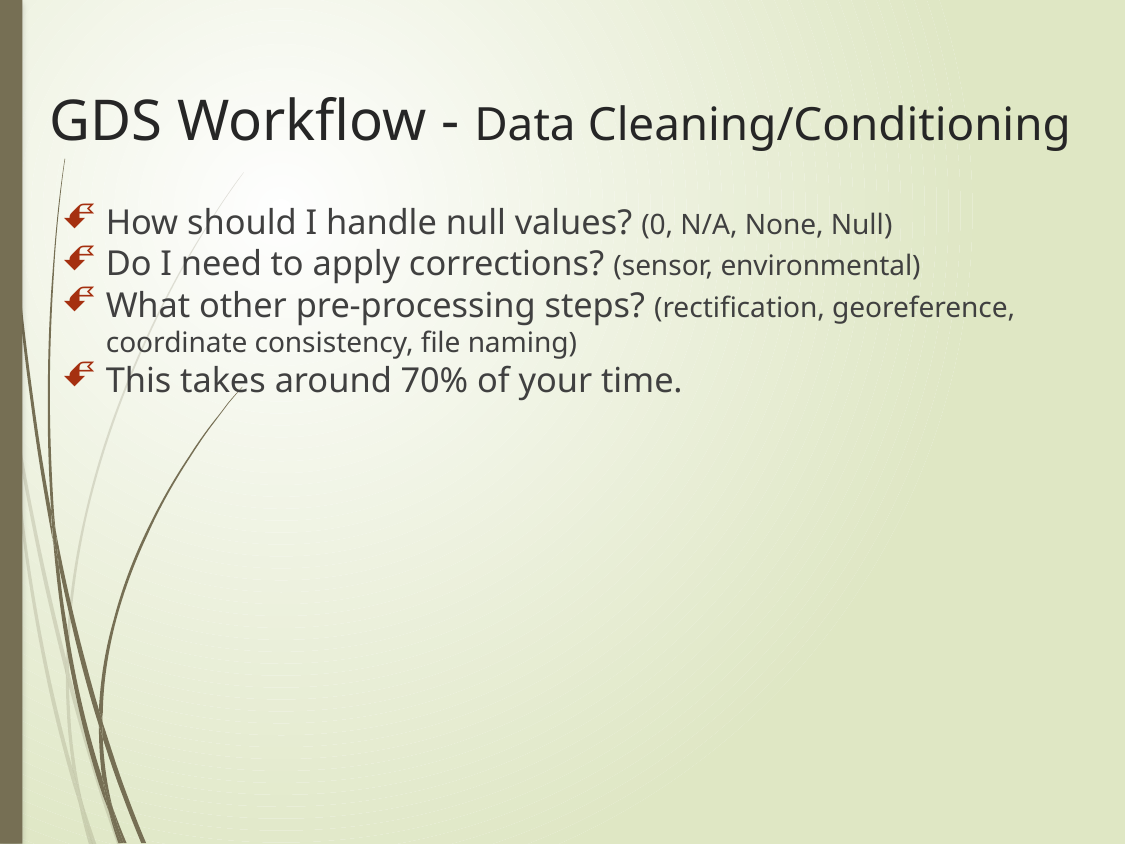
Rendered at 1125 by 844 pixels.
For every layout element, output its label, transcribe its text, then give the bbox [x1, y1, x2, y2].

list How should I handle null values? (0, N/A, None, Null) Do I need to apply corrections? (sensor, environmental) What other pre-processing steps? (rectification, georeference, coordinate consistency, file naming) This takes around 70% of your time. [38, 189, 1087, 750]
title GDS Workflow - Data Cleaning/Conditioning [38, 72, 1125, 167]
